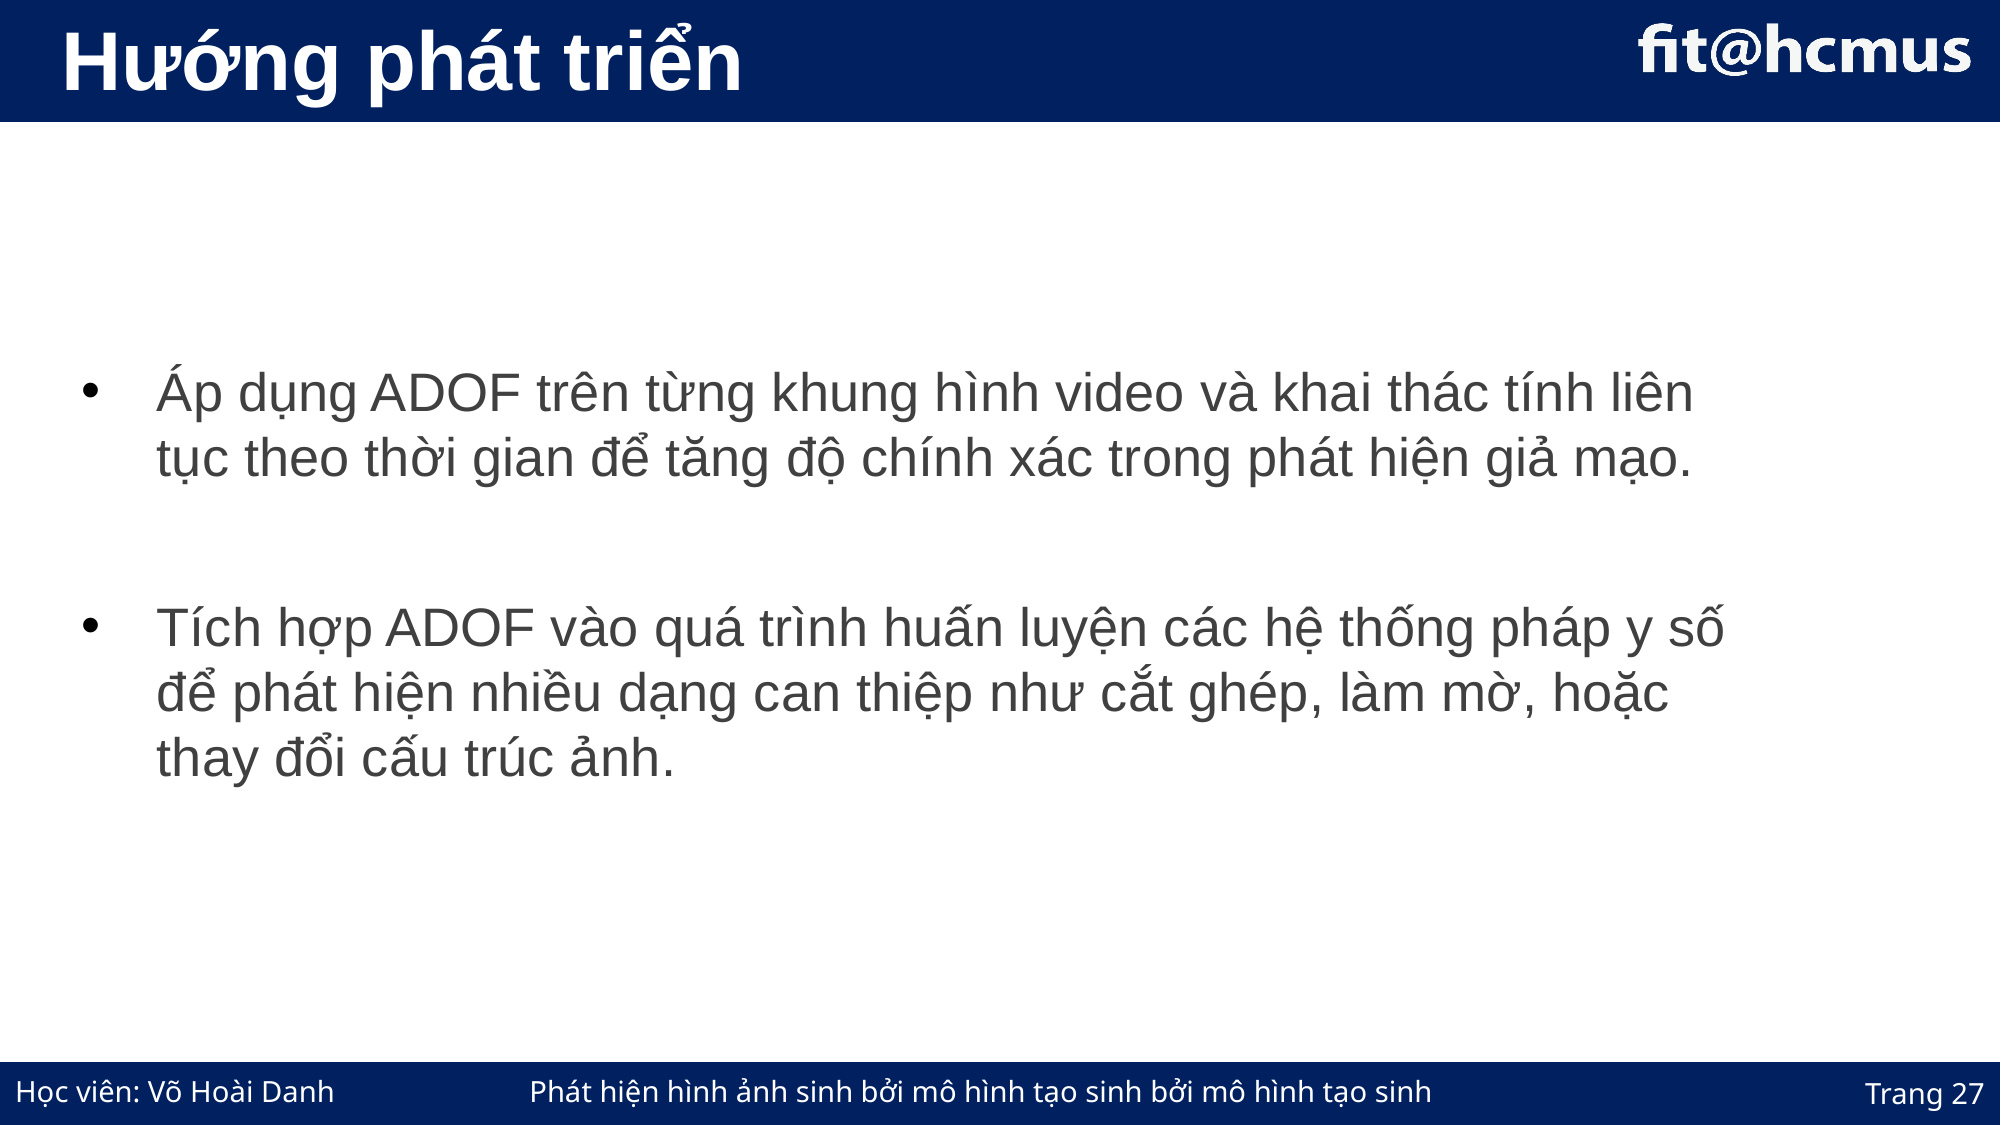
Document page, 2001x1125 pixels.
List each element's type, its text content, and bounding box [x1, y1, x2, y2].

text_box Áp dụng ADOF trên từng khung hình video và khai thác tính liên tục theo thời gian để tăng độ chính xác trong phát hiện giả mạo. [67, 350, 1775, 496]
text_box Tích hợp ADOF vào quá trình huấn luyện các hệ thống pháp y số để phát hiện nhiều dạng can thiệp như cắt ghép, làm mờ, hoặc thay đổi cấu trúc ảnh. [67, 585, 1775, 795]
picture [1554, 0, 2001, 149]
text_box Hướng phát triển [0, 0, 2000, 115]
